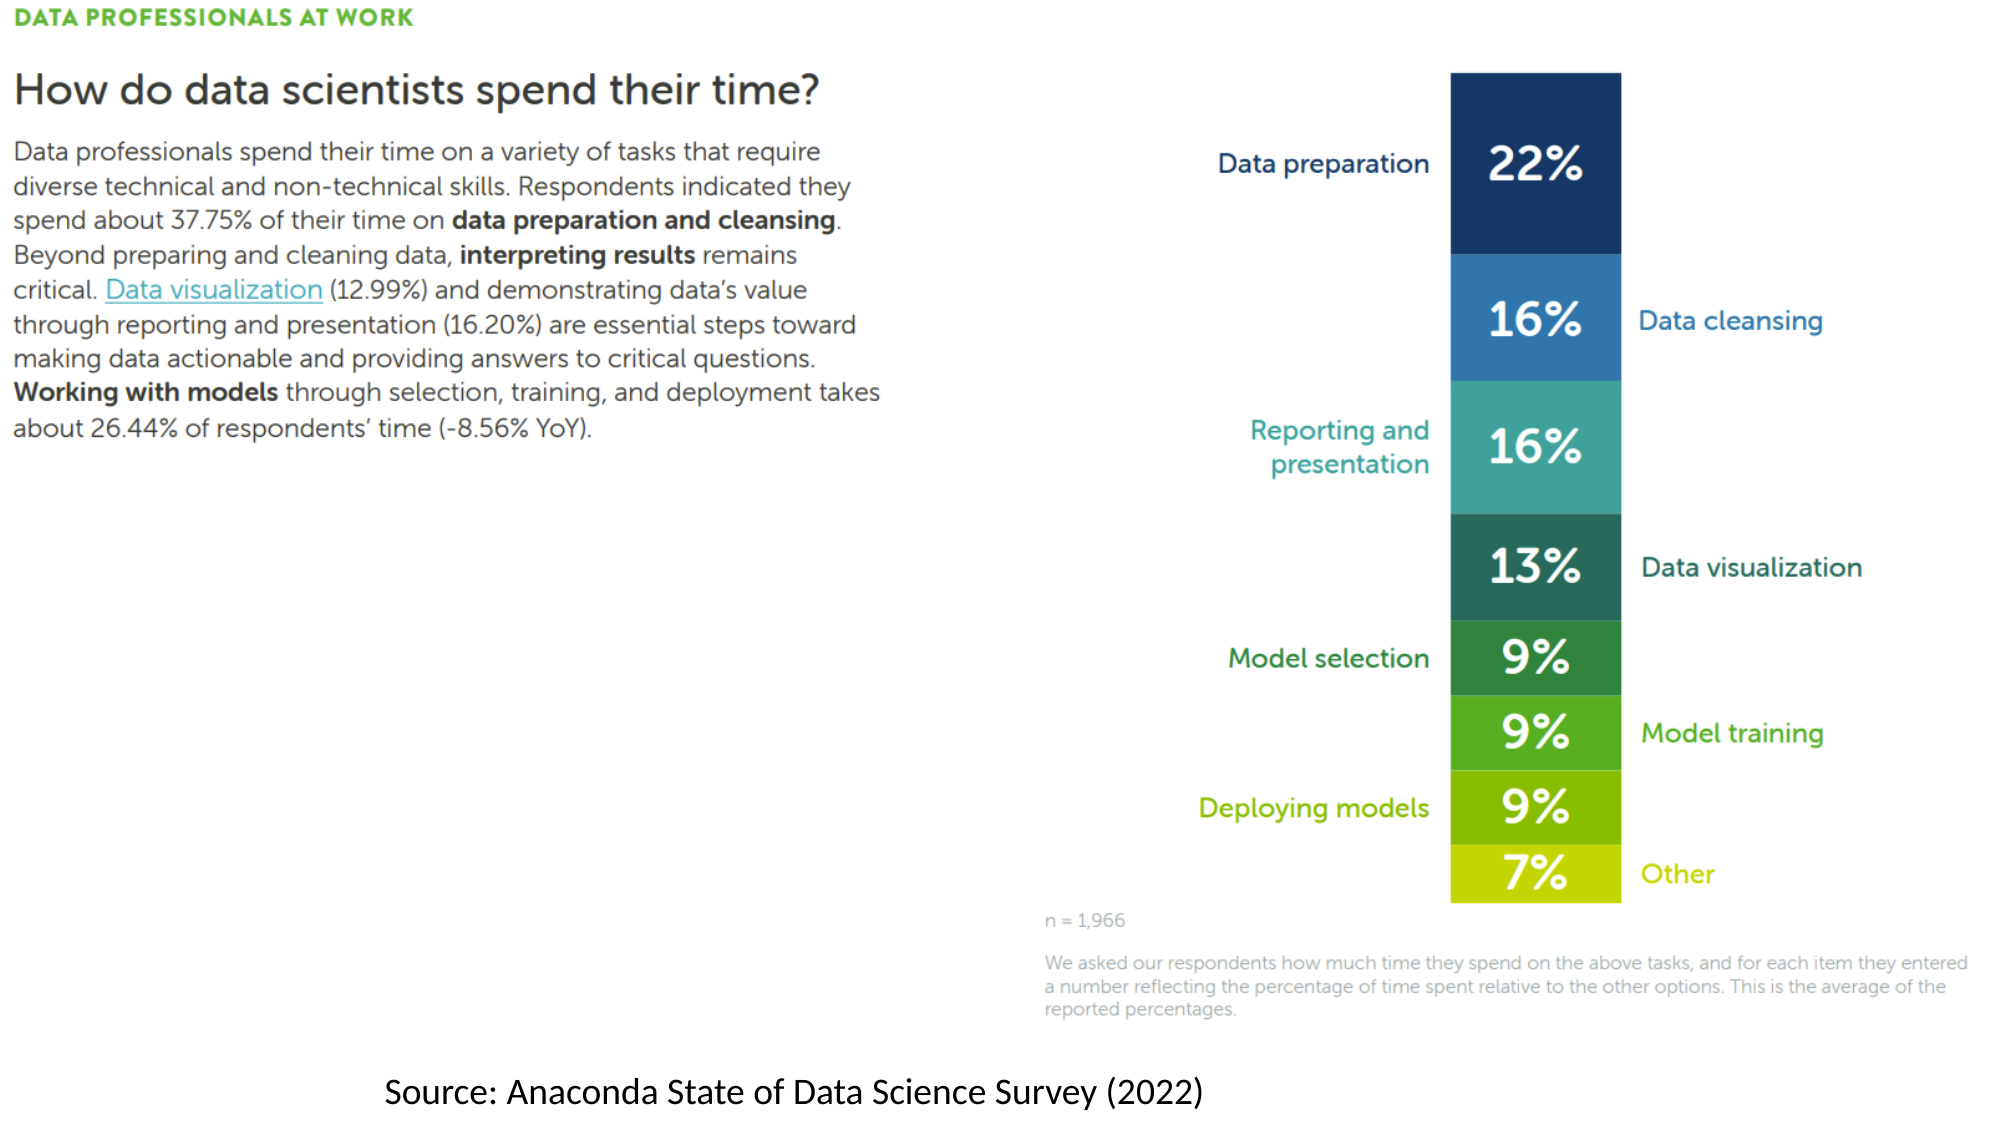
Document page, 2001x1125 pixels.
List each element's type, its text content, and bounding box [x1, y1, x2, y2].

picture [0, 1, 2000, 1034]
text_box Source: Anaconda State of Data Science Survey (2022) [369, 1059, 1259, 1120]
